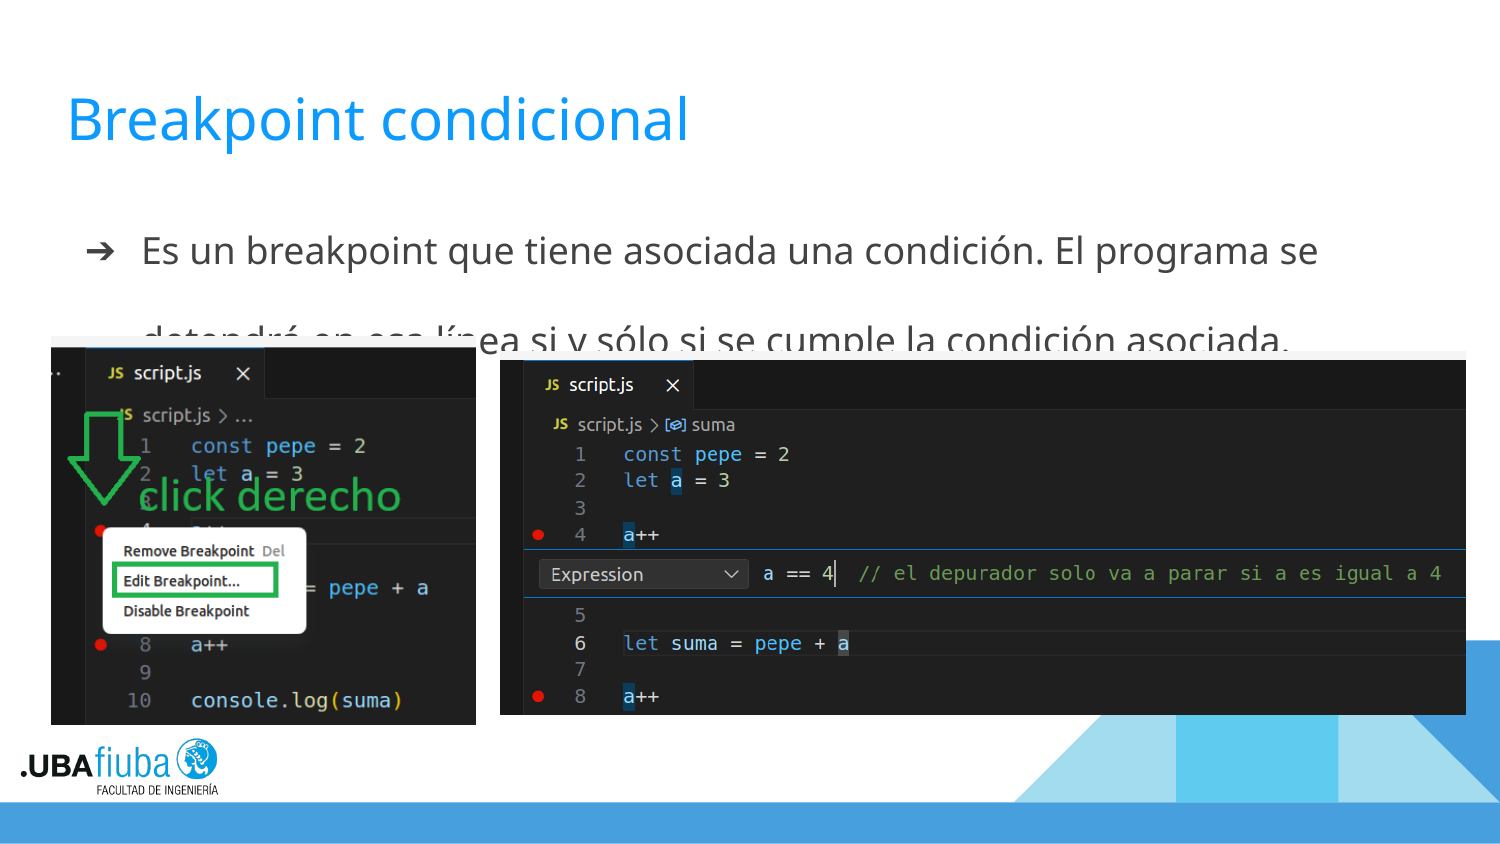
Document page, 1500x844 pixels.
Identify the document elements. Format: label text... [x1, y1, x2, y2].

picture [500, 351, 1466, 715]
list Es un breakpoint que tiene asociada una condición. El programa se detendrá en esa línea si y sólo si se cumple la condición asociada. [51, 166, 1449, 715]
picture [0, 335, 477, 811]
title Breakpoint condicional [51, 67, 1449, 166]
